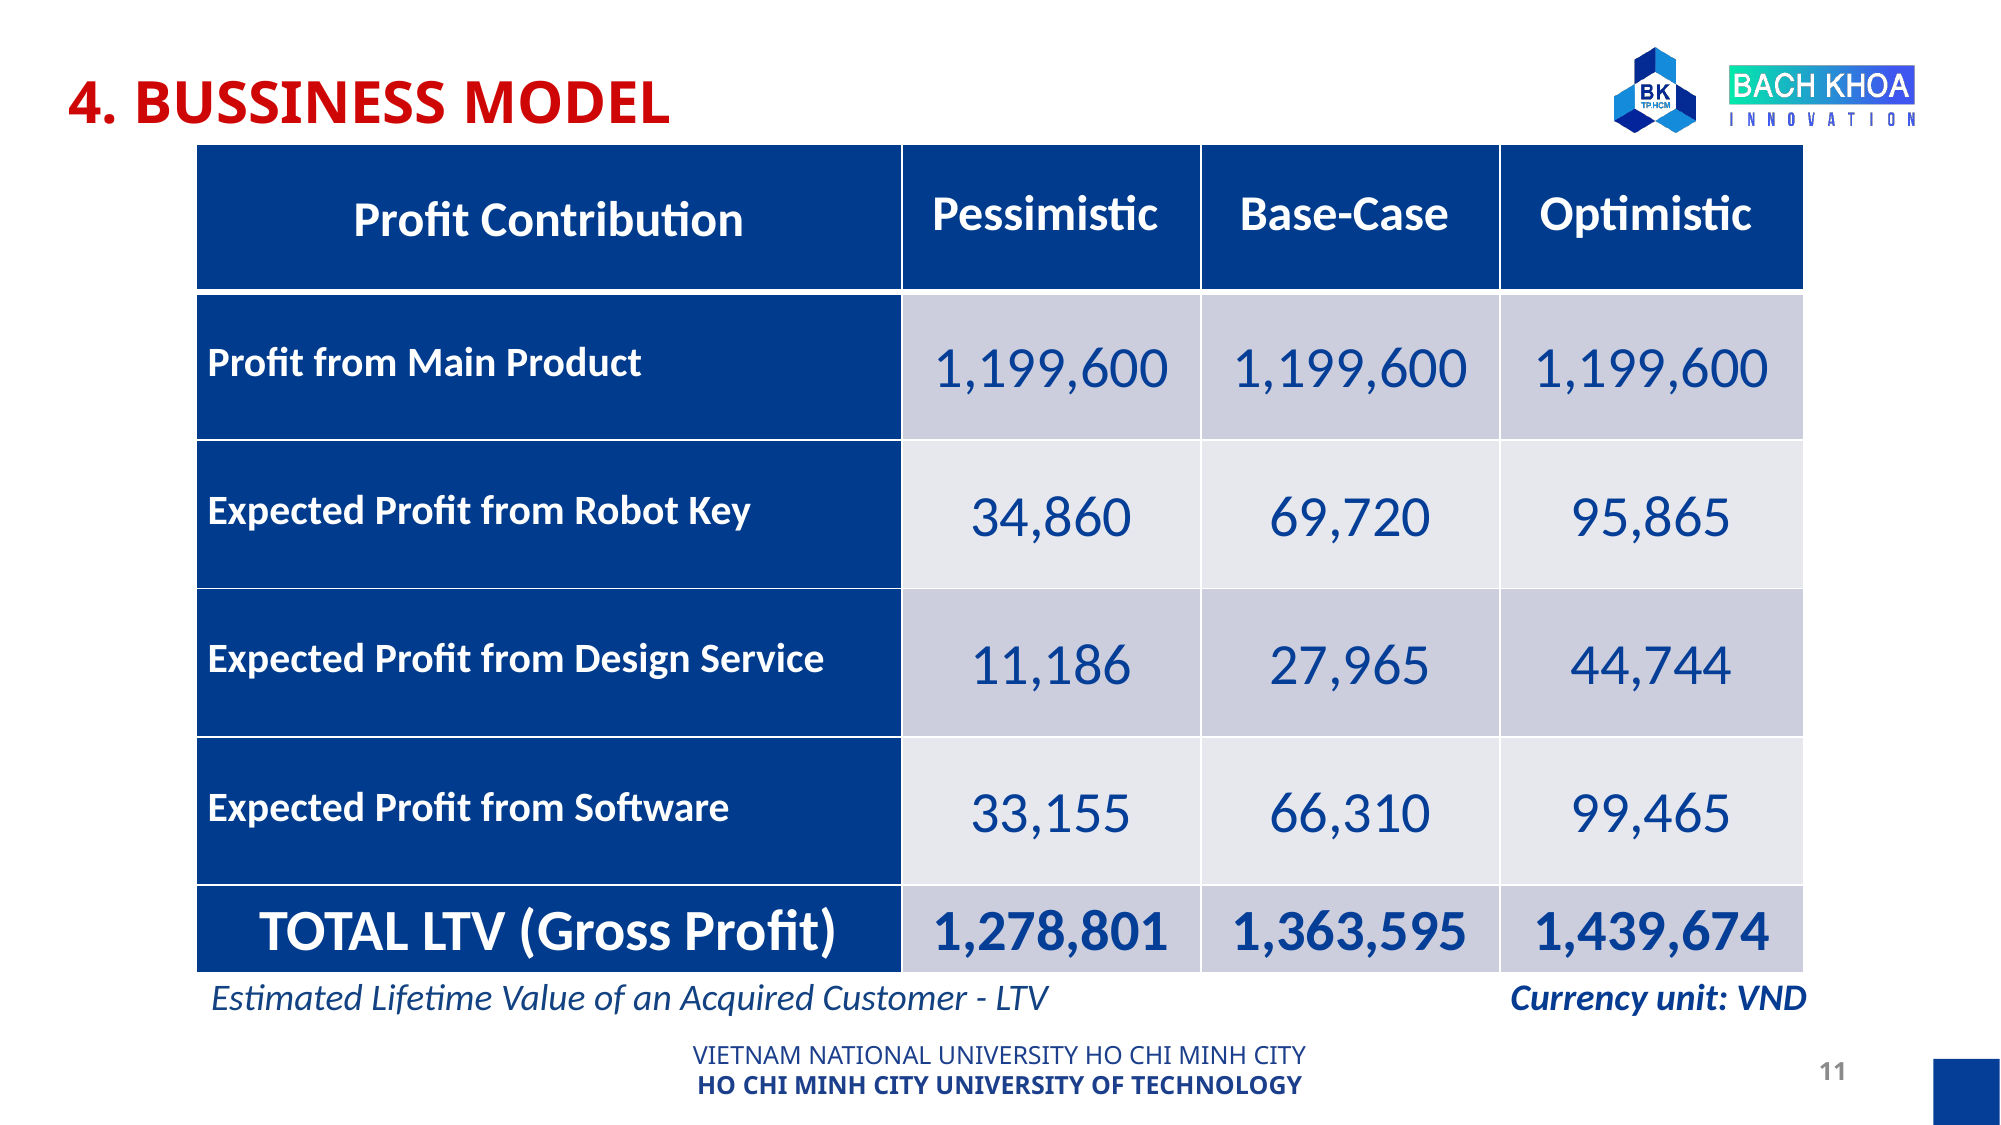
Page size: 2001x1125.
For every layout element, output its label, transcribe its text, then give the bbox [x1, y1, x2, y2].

table_cell Profit from Main Product [197, 295, 901, 439]
table_cell 33,155 [903, 738, 1200, 884]
table_cell 1,199,600 [1501, 295, 1803, 439]
table_cell 1,439,674 [1501, 886, 1803, 965]
text_box [1932, 1058, 2000, 1125]
table_header Profit Contribution [197, 145, 901, 289]
text_box 4. BUSSINESS MODEL [53, 57, 1424, 143]
table_cell 1,199,600 [1202, 295, 1499, 439]
table_cell TOTAL LTV (Gross Profit) [197, 886, 901, 965]
table_cell 95,865 [1501, 441, 1803, 588]
table_cell 44,744 [1501, 589, 1803, 736]
picture [1614, 47, 1696, 133]
table_cell 1,278,801 [903, 886, 1200, 966]
table_header Base-Case [1202, 145, 1499, 289]
table_cell Expected Profit from Robot Key [197, 441, 901, 588]
table_cell 34,860 [903, 441, 1200, 588]
table_cell 11,186 [903, 589, 1200, 736]
slide_number 11 [1785, 1042, 1863, 1103]
table_cell 66,310 [1202, 738, 1499, 884]
table_cell Expected Profit from Design Service [197, 589, 901, 736]
table_cell 99,465 [1501, 738, 1803, 884]
table_cell 1,199,600 [903, 295, 1200, 439]
text_box Estimated Lifetime Value of an Acquired Customer - LTV [196, 965, 1067, 1026]
table_cell 1,363,595 [1202, 886, 1499, 966]
table_cell Expected Profit from Software [197, 738, 901, 884]
table_header Optimistic [1501, 145, 1803, 289]
text_box Currency unit: VND [1495, 965, 1823, 1026]
table_cell 27,965 [1202, 589, 1499, 736]
picture [1722, 59, 1921, 133]
table_cell 69,720 [1202, 441, 1499, 588]
table_header Pessimistic [903, 145, 1200, 289]
